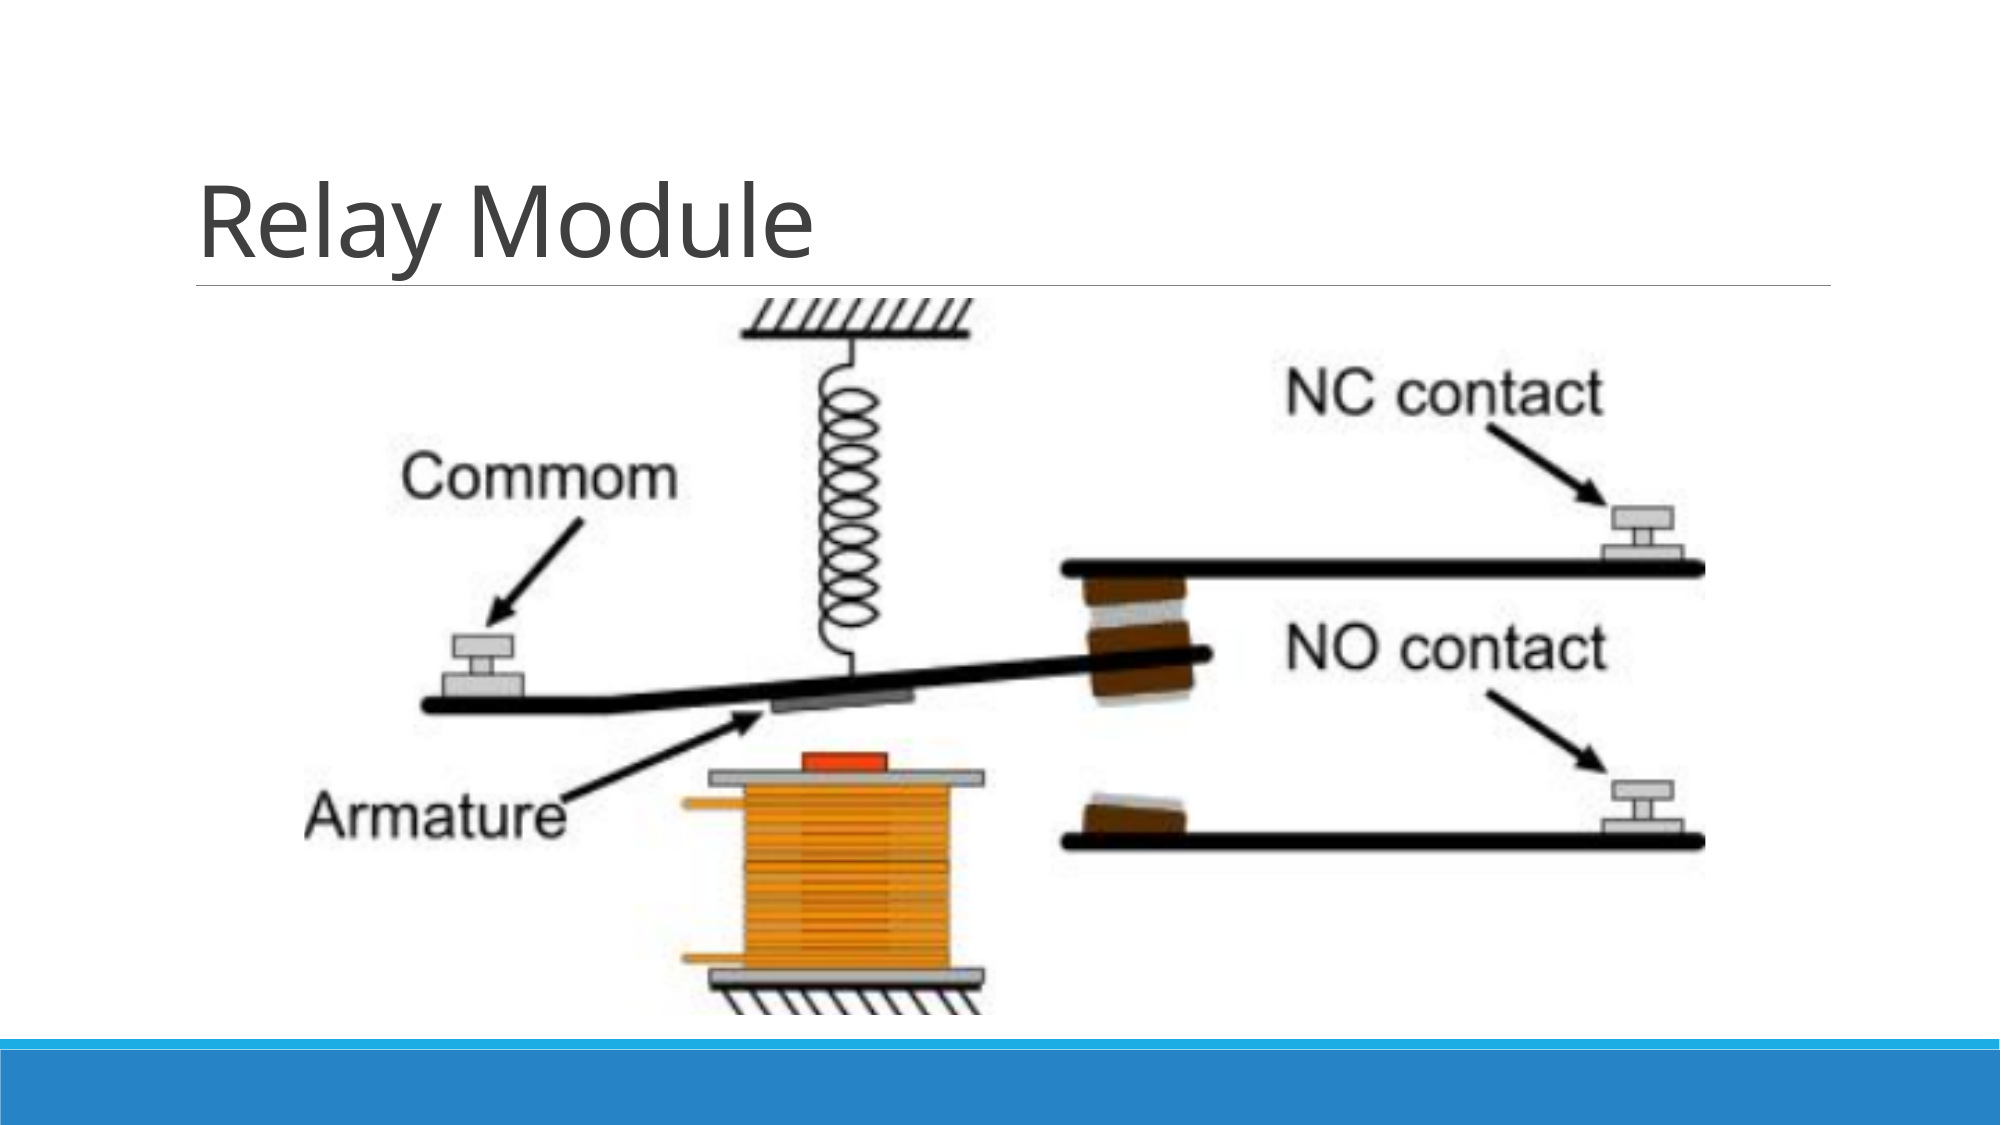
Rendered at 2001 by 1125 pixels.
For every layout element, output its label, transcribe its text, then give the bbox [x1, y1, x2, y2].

title Relay Module [180, 47, 1830, 285]
picture [303, 297, 1706, 1029]
